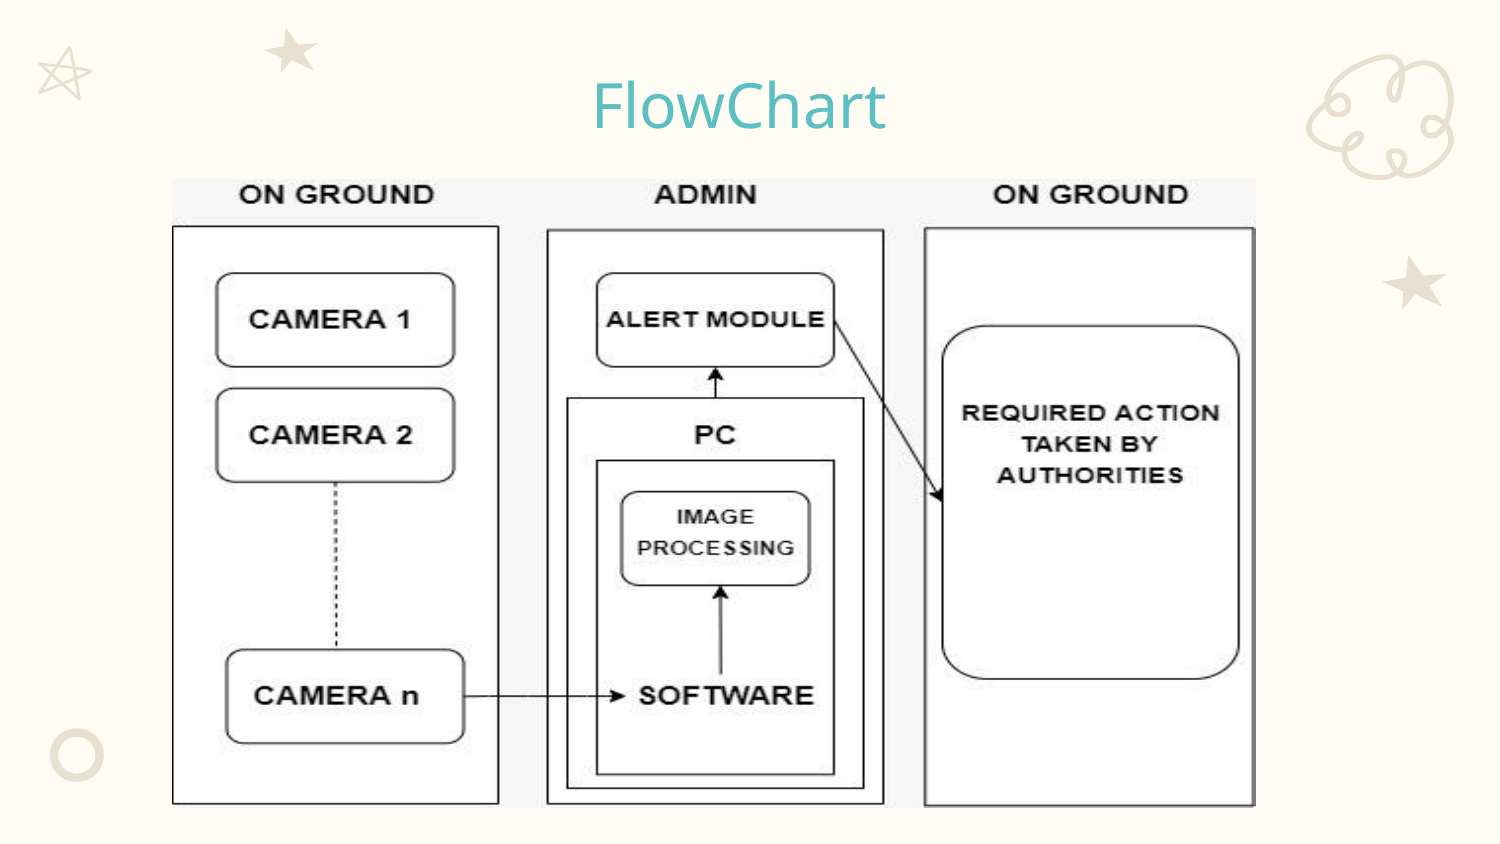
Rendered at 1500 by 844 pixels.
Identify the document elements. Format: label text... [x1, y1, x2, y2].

picture [172, 178, 1257, 809]
title FlowChart [107, 50, 1371, 128]
